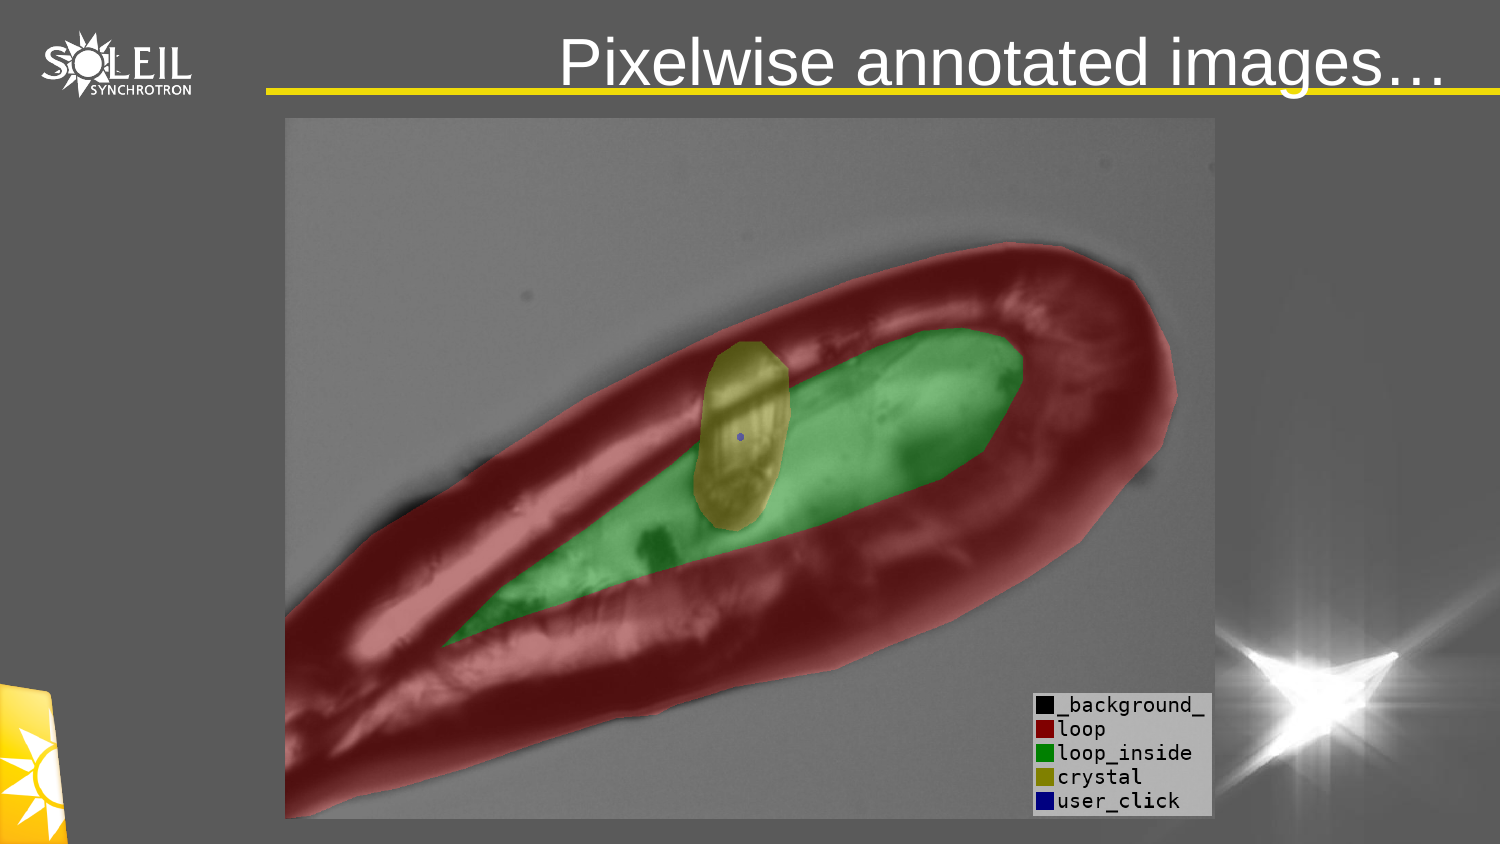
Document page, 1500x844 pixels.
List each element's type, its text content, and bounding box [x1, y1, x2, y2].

title Pixelwise annotated images… [283, 24, 1467, 94]
picture [0, 0, 1500, 844]
